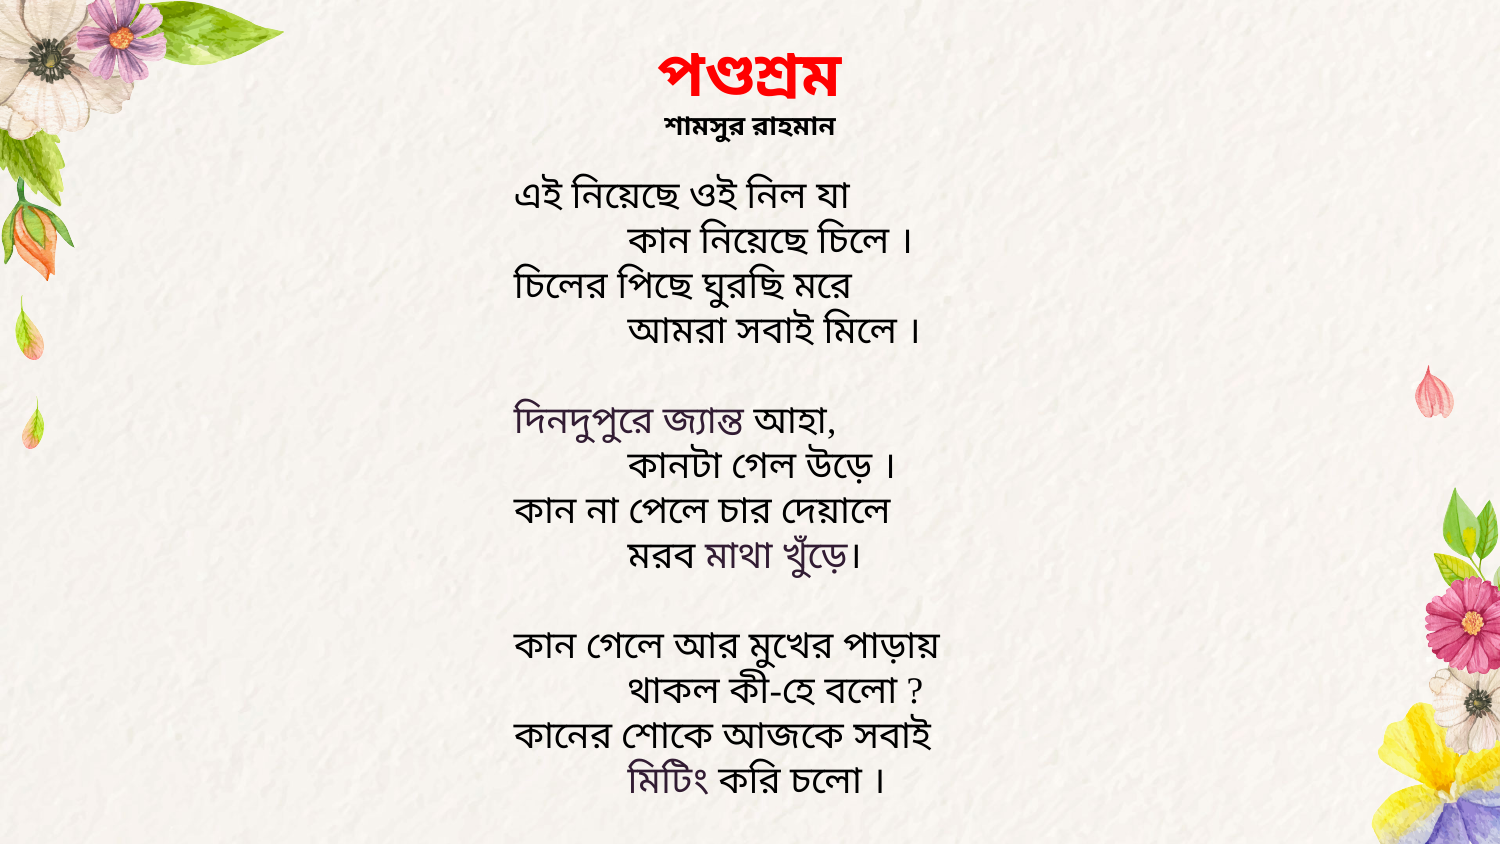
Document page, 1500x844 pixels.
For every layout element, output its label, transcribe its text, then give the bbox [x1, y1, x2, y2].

text_box এই নিয়েছে ওই নিল যা কান নিয়েছে চিলে । চিলের পিছে ঘুরছি মরে আমরা সবাই মিলে । দিনদুপুরে জ্যান্ত আহা, কানটা গেল উড়ে । কান না পেলে চার দেয়ালে মরব মাথা খুঁড়ে। কান গেলে আর মুখের পাড়ায় থাকল কী-হে বলো ? কানের শোকে আজকে সবাই মিটিং করি চলো । [499, 163, 1001, 844]
text_box পণ্ডশ্রম শামসুর রাহমান [590, 26, 910, 149]
picture [0, 0, 1500, 844]
